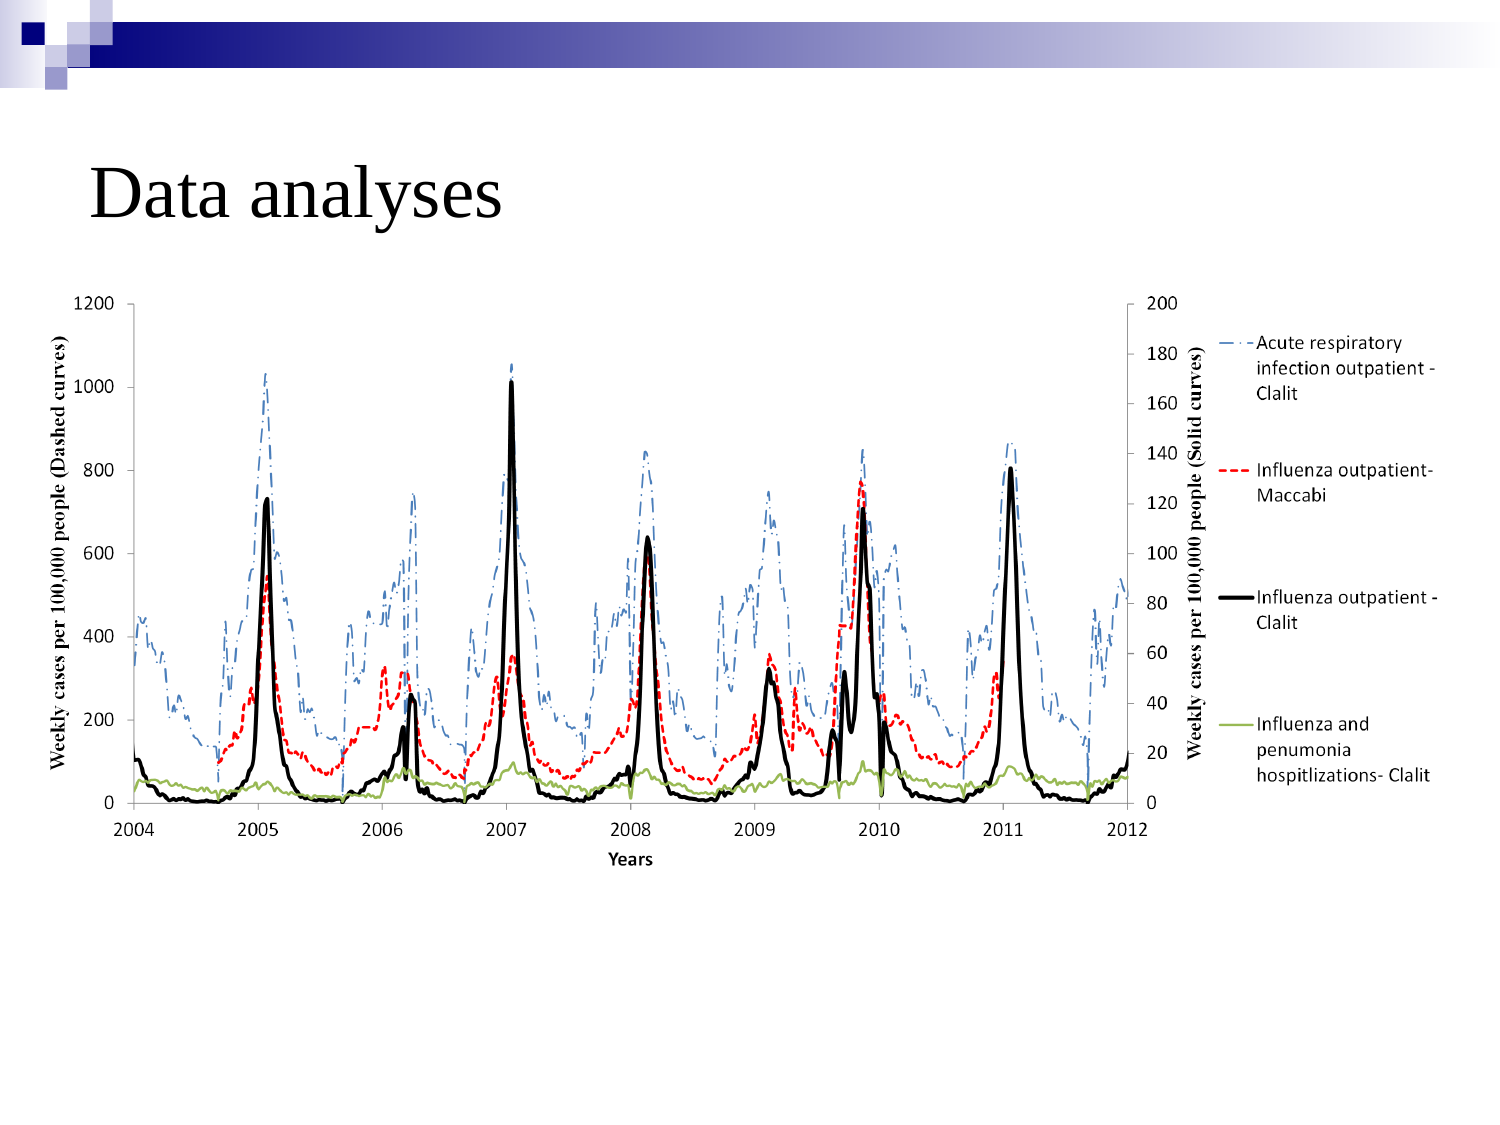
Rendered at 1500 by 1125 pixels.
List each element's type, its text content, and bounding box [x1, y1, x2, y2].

picture [17, 290, 1484, 880]
title Data analyses [74, 74, 1425, 289]
